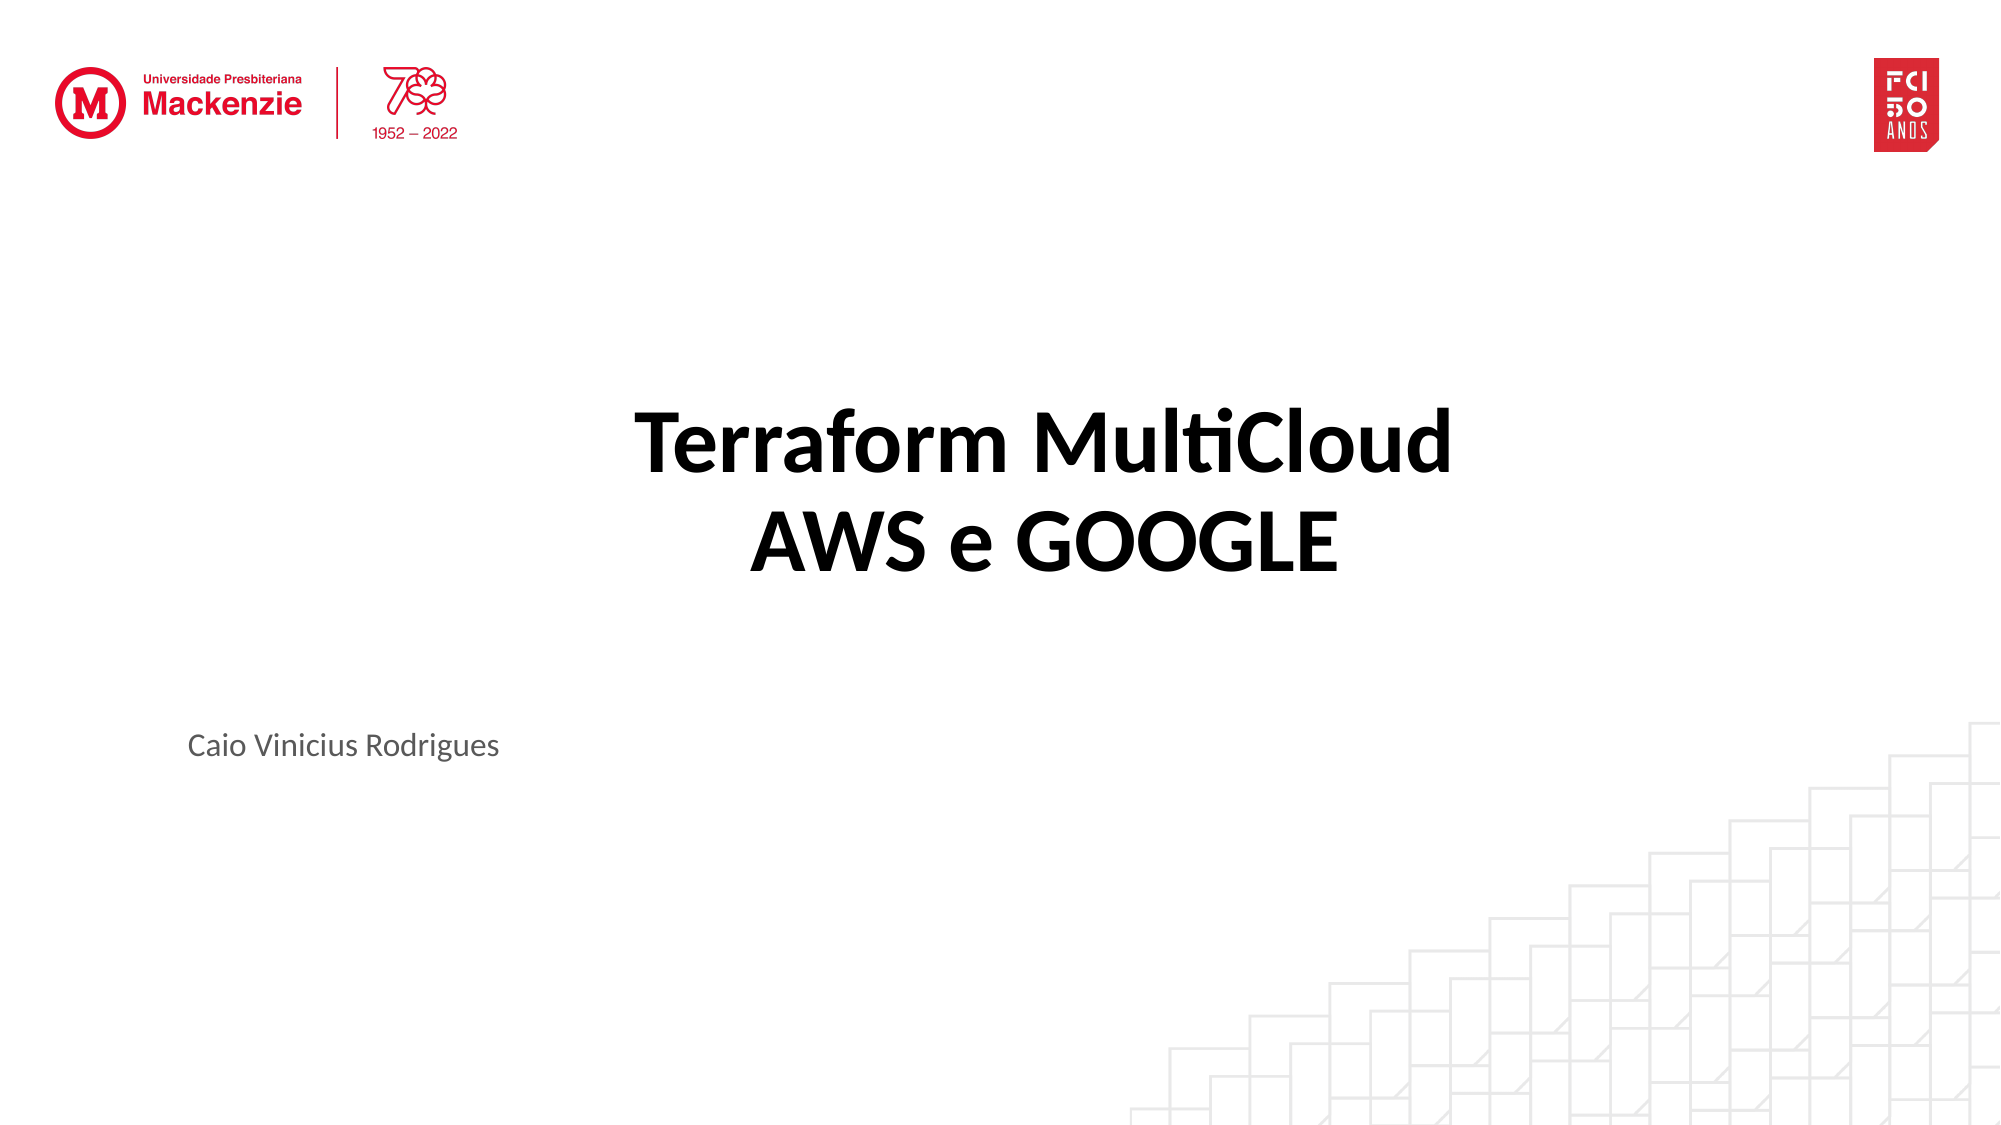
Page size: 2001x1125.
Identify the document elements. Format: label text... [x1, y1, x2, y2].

picture [55, 67, 457, 139]
list Caio Vinicius Rodrigues [173, 720, 912, 768]
title Terraform MultiCloud AWS e GOOGLE [90, 361, 2000, 599]
